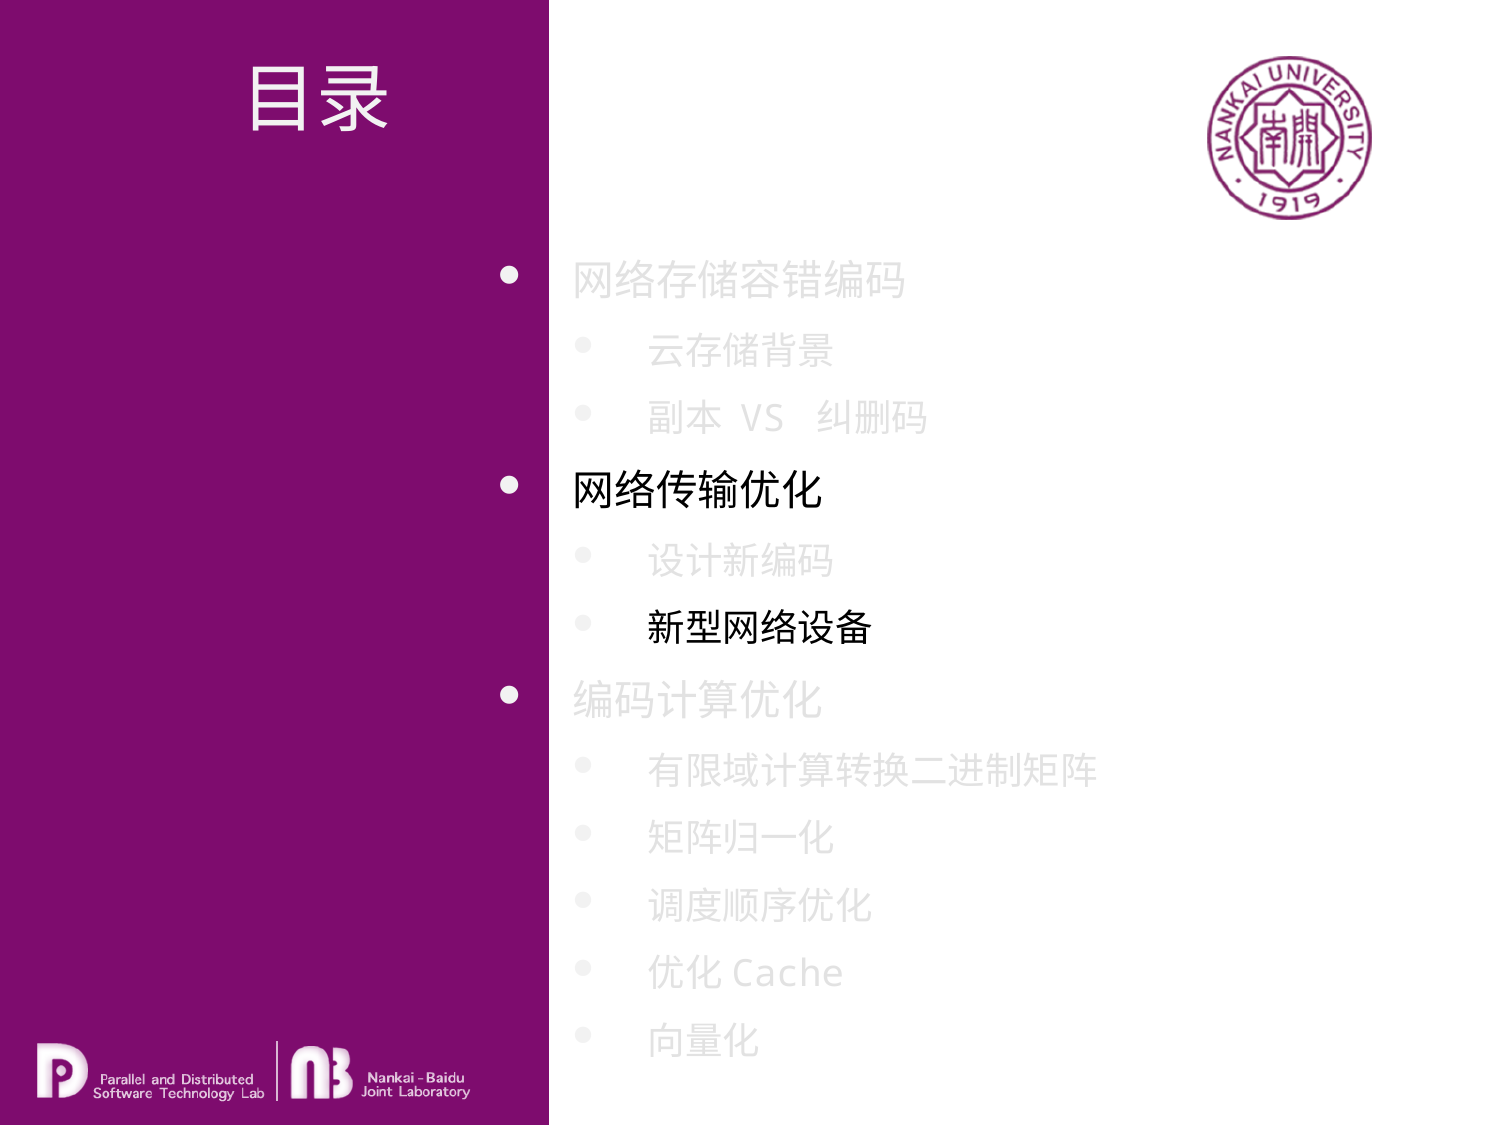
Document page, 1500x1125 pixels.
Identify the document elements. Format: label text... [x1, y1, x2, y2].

picture [0, 0, 1500, 1125]
text_box 目录 [226, 42, 407, 148]
text_box 网络存储容错编码 云存储背景 副本 VS 纠删码 网络传输优化 设计新编码 新型网络设备 编码计算优化 有限域计算转换二进制矩阵 矩阵归一化 调度顺序优化 优化Cache 向量化 [482, 221, 1478, 1069]
